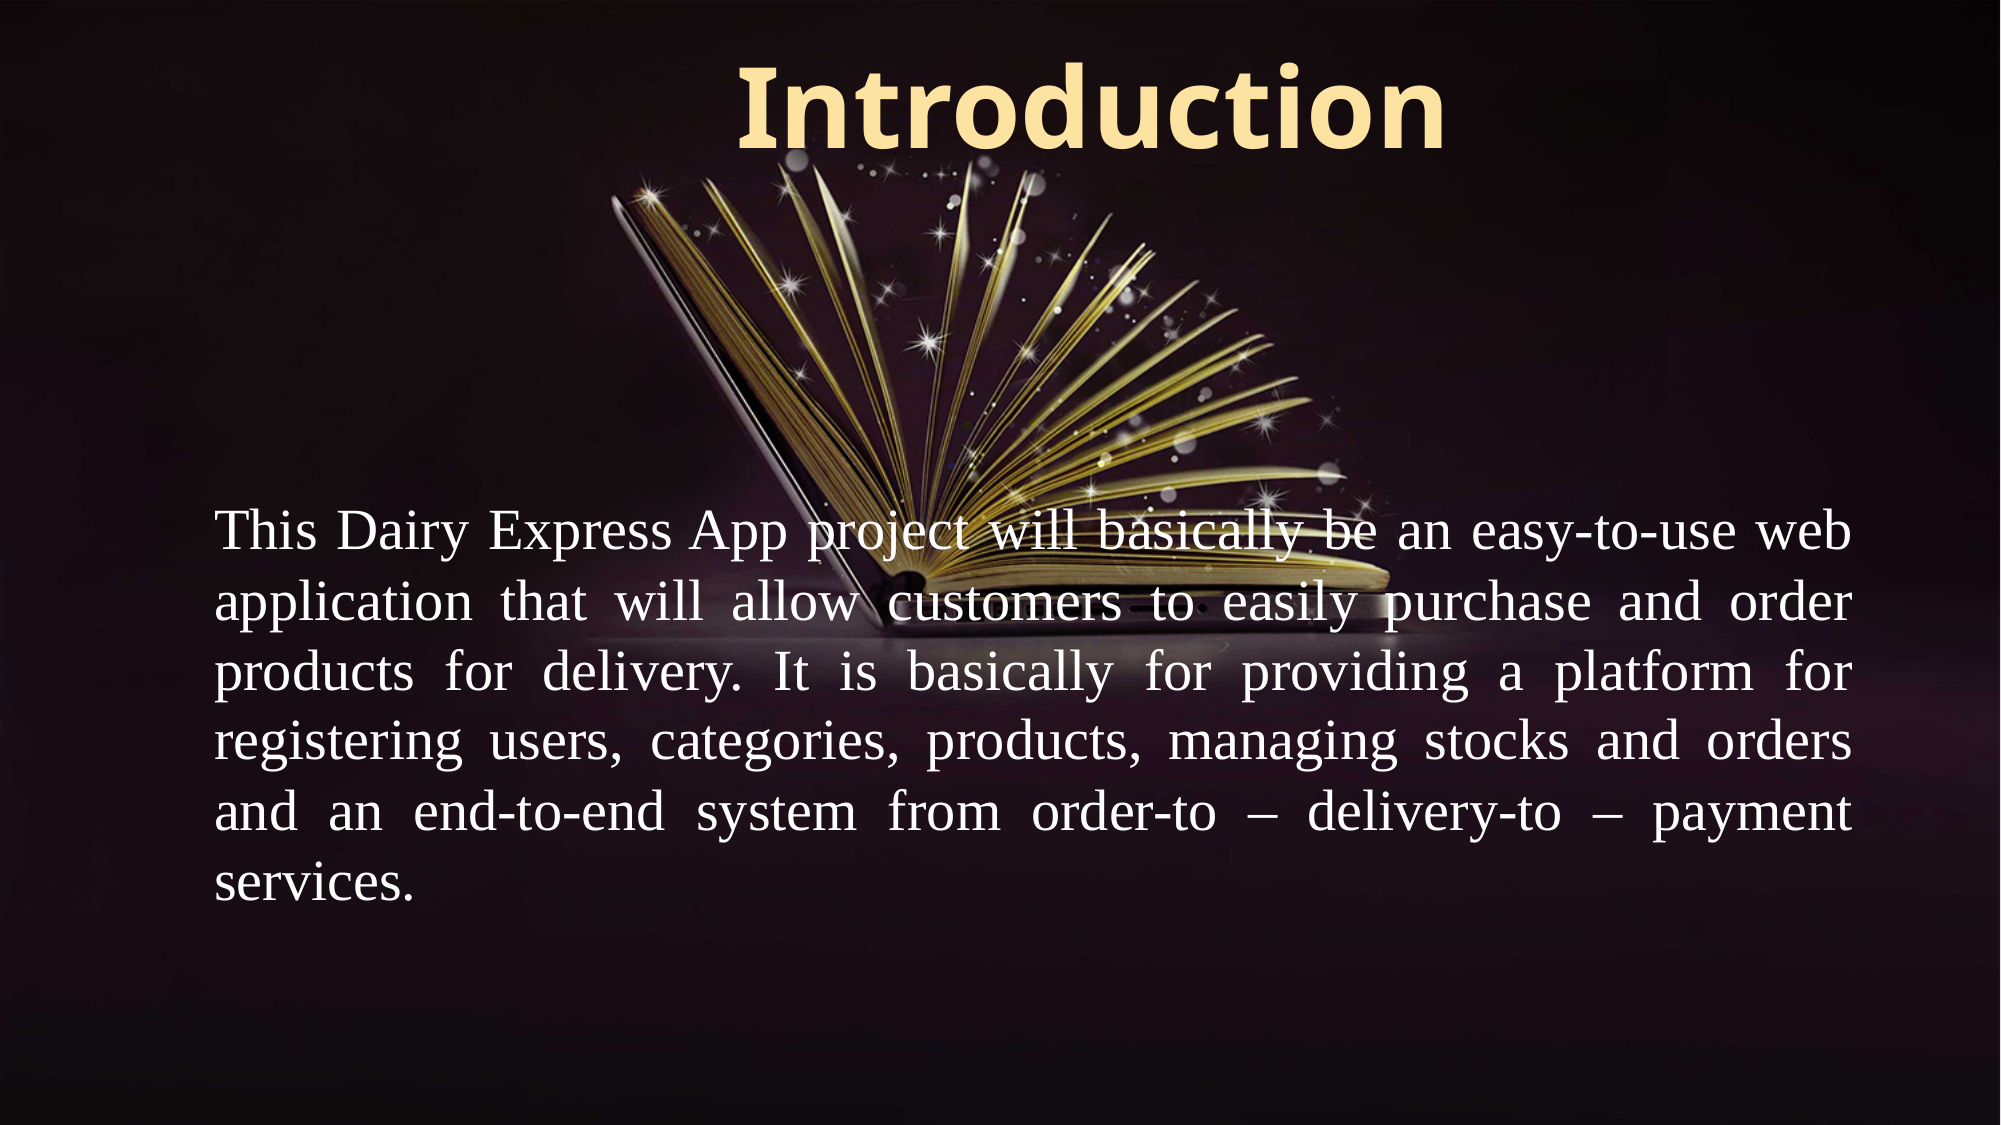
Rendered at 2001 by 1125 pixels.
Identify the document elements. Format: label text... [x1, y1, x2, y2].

text_box This Dairy Express App project will basically be an easy-to-use web application that will allow customers to easily purchase and order products for delivery. It is basically for providing a platform for registering users, categories, products, managing stocks and orders and an end-to-end system from order-to – delivery-to – payment services. [199, 484, 1869, 919]
text_box Introduction [360, 28, 1535, 178]
picture [0, 0, 2001, 1125]
